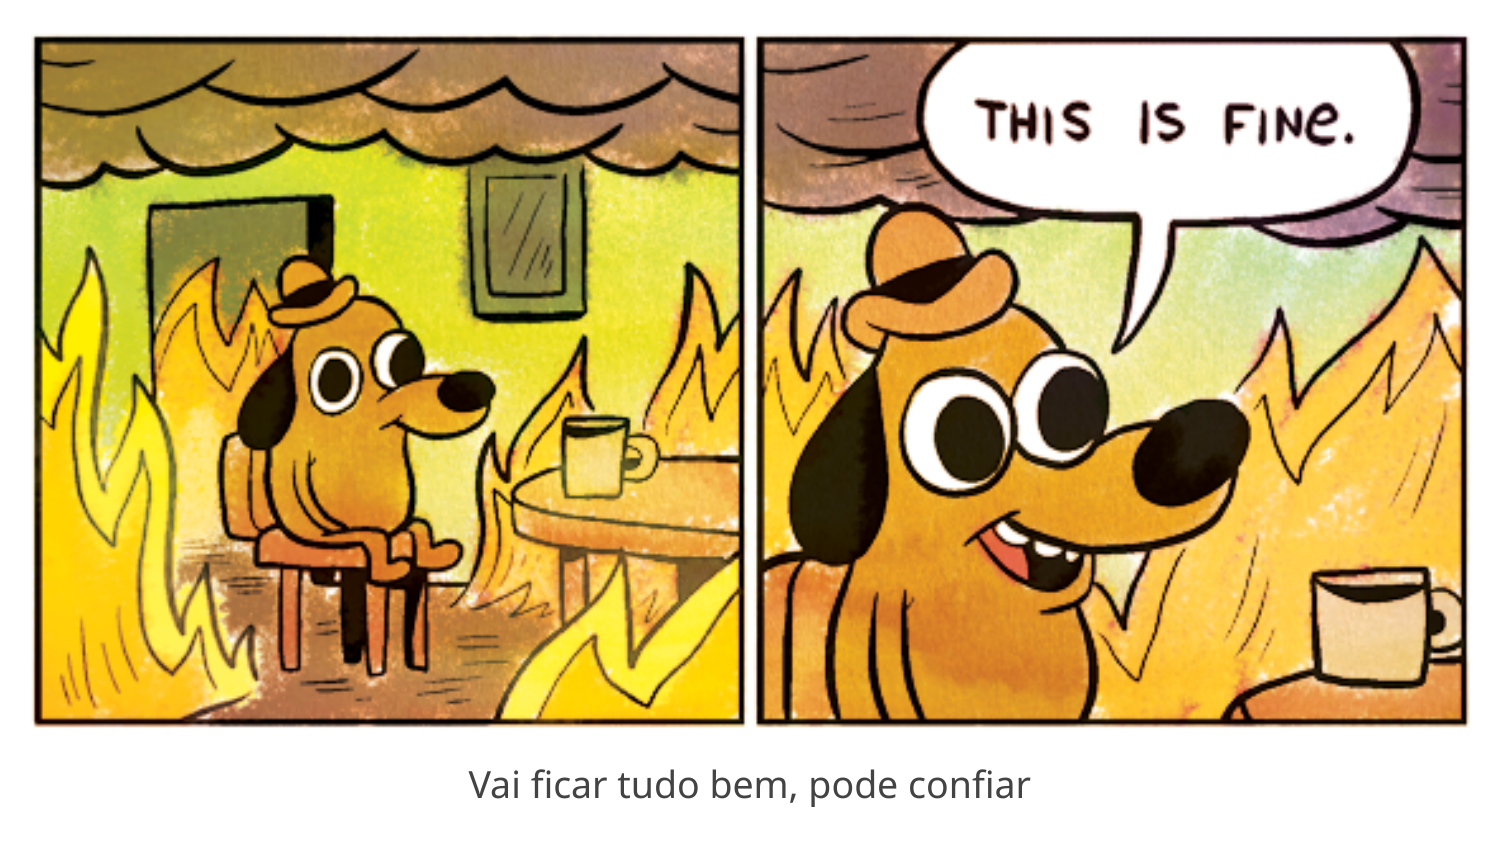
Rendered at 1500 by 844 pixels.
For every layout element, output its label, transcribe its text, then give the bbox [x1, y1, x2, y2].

picture [15, 20, 1485, 735]
list Vai ficar tudo bem, pode confiar [257, 744, 1242, 833]
